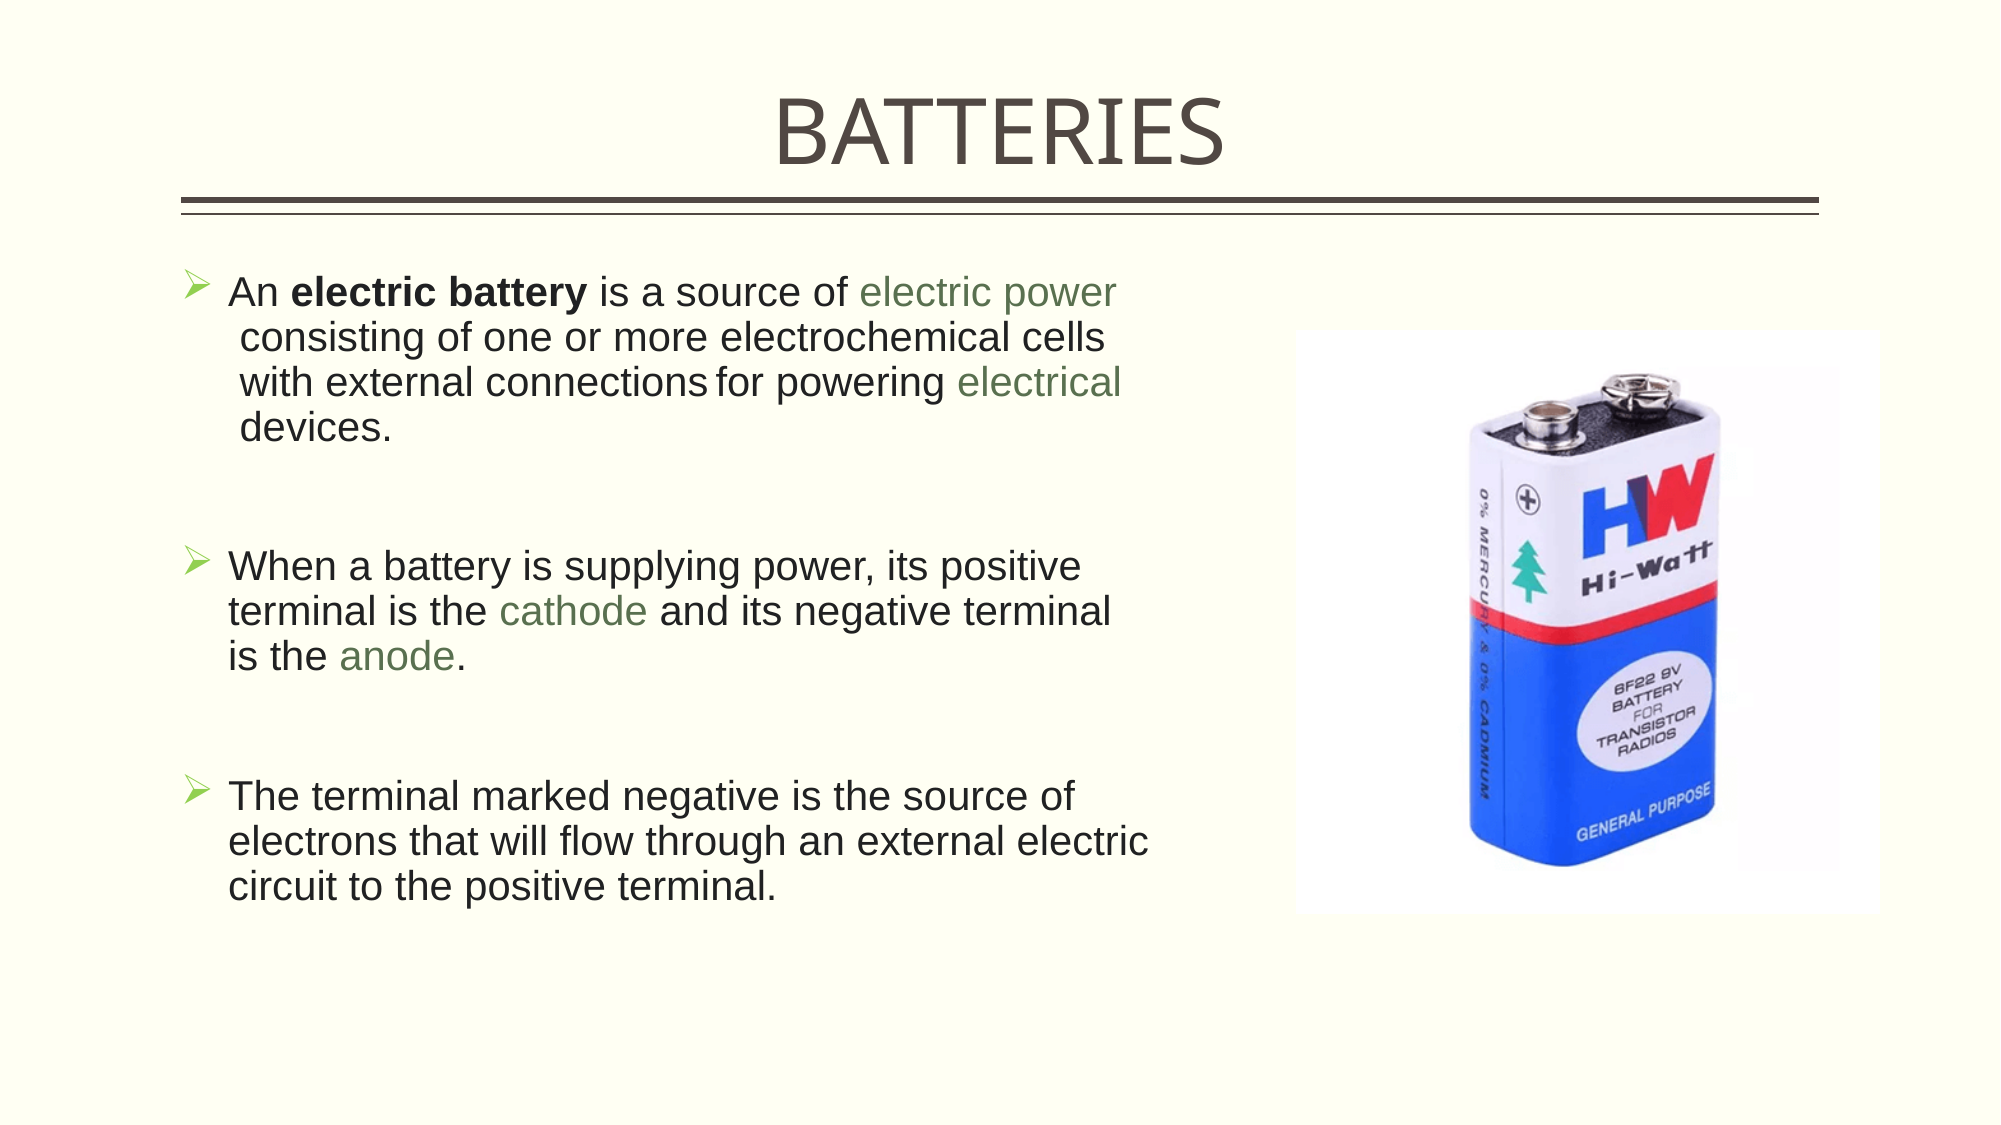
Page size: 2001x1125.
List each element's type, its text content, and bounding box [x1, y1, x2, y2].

title BATTERIES [181, 12, 1819, 193]
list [1296, 330, 1880, 914]
list An electric battery is a source of electric power consisting of one or more electrochemical cells with external connections for powering electrical devices. When a battery is supplying power, its positive terminal is the cathode and its negative terminal is the anode. The terminal marked negative is the source of electrons that will flow through an external electric circuit to the positive terminal. [181, 262, 1150, 928]
